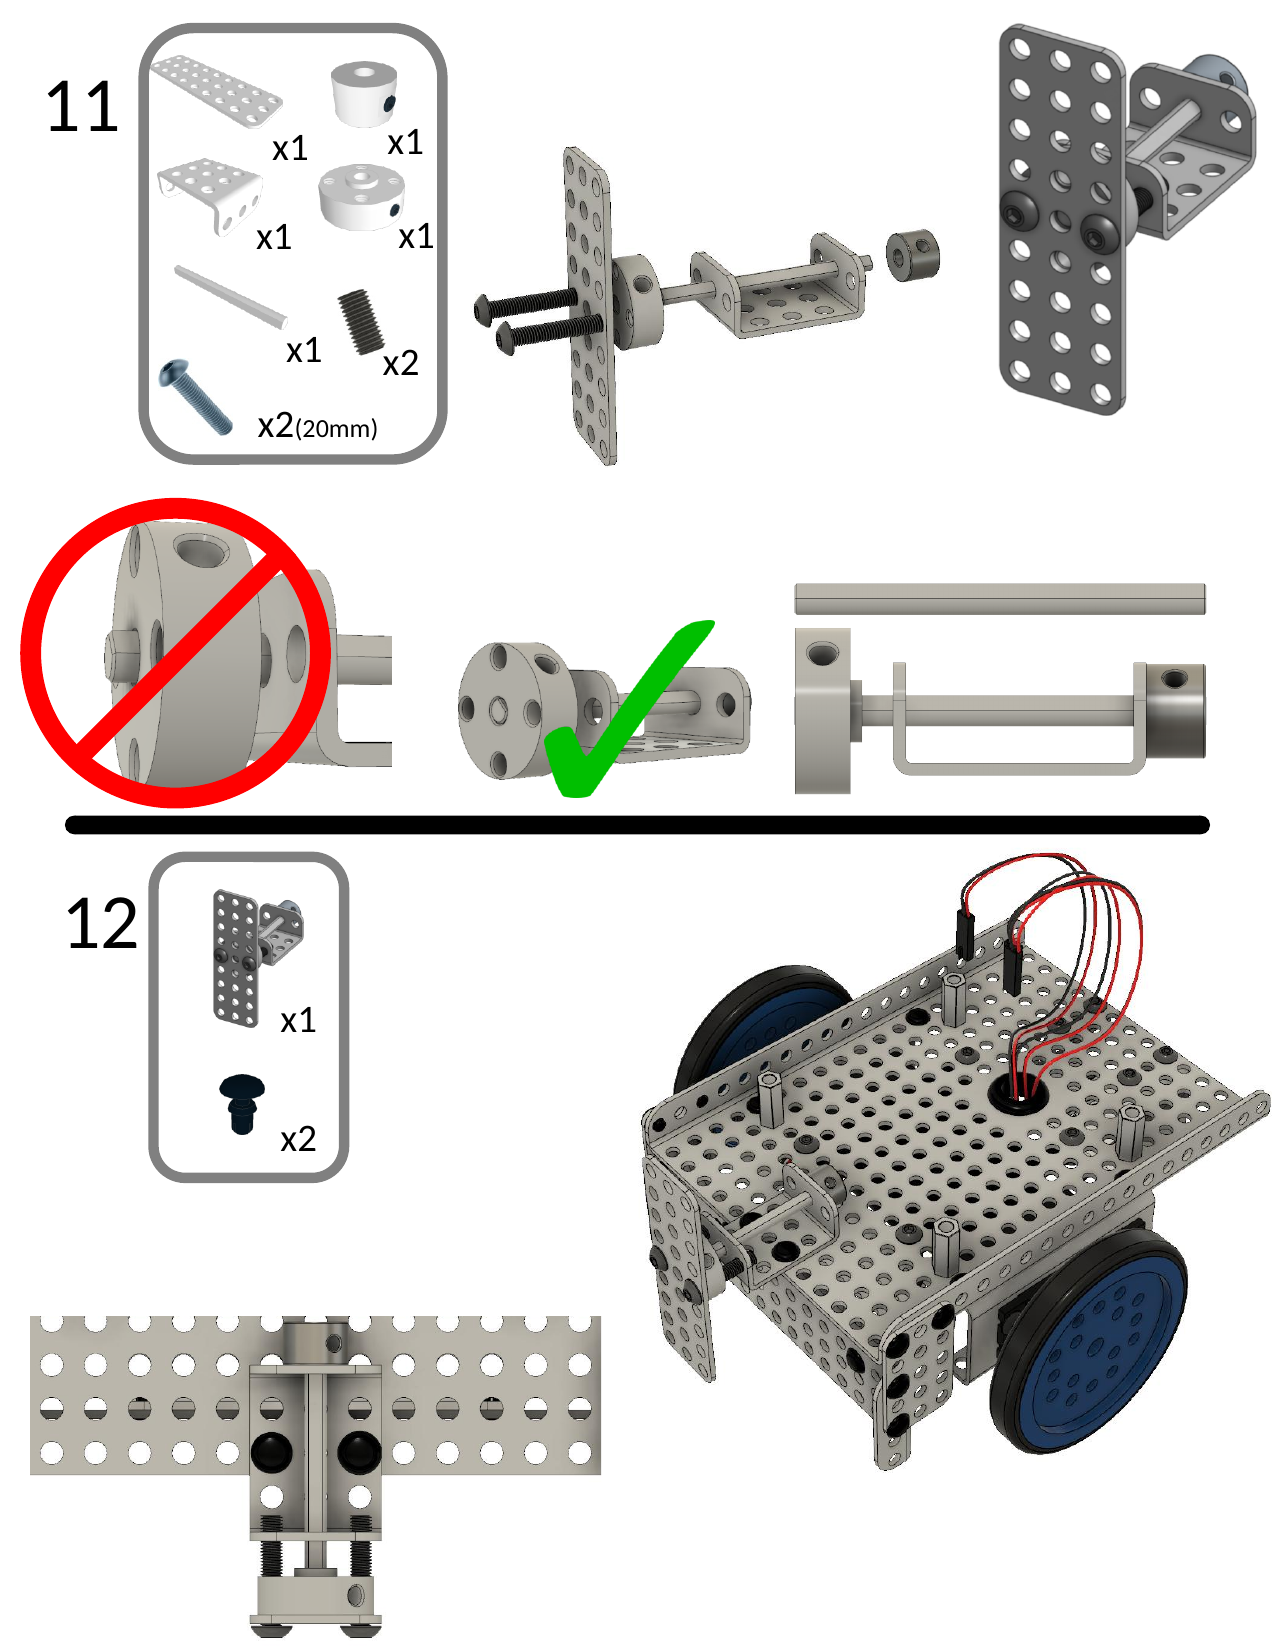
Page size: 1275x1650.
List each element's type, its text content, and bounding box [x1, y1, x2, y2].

picture [150, 55, 283, 129]
picture [219, 1074, 265, 1135]
text_box x1 [372, 108, 439, 170]
picture [174, 265, 288, 330]
text_box x1 [241, 203, 308, 265]
picture [470, 144, 943, 468]
picture [318, 164, 405, 231]
picture [998, 23, 1257, 416]
text_box [142, 27, 444, 461]
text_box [64, 815, 1211, 835]
picture [212, 889, 304, 1028]
picture [28, 1316, 602, 1650]
text_box 11 [26, 45, 136, 155]
text_box 12 [46, 863, 156, 972]
text_box x1 [257, 114, 324, 176]
picture [457, 620, 754, 798]
text_box x2 [367, 328, 435, 391]
picture [321, 517, 397, 797]
text_box x2 [265, 1104, 333, 1167]
picture [331, 61, 397, 128]
picture [158, 358, 233, 436]
picture [157, 158, 263, 237]
text_box x1 [383, 202, 450, 264]
text_box [152, 855, 346, 1179]
text_box x2(20mm) [242, 390, 394, 453]
picture [637, 844, 1275, 1473]
picture [335, 285, 388, 362]
text_box x1 [271, 316, 338, 379]
picture [792, 575, 1213, 799]
text_box x1 [265, 986, 333, 1049]
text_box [30, 508, 321, 799]
